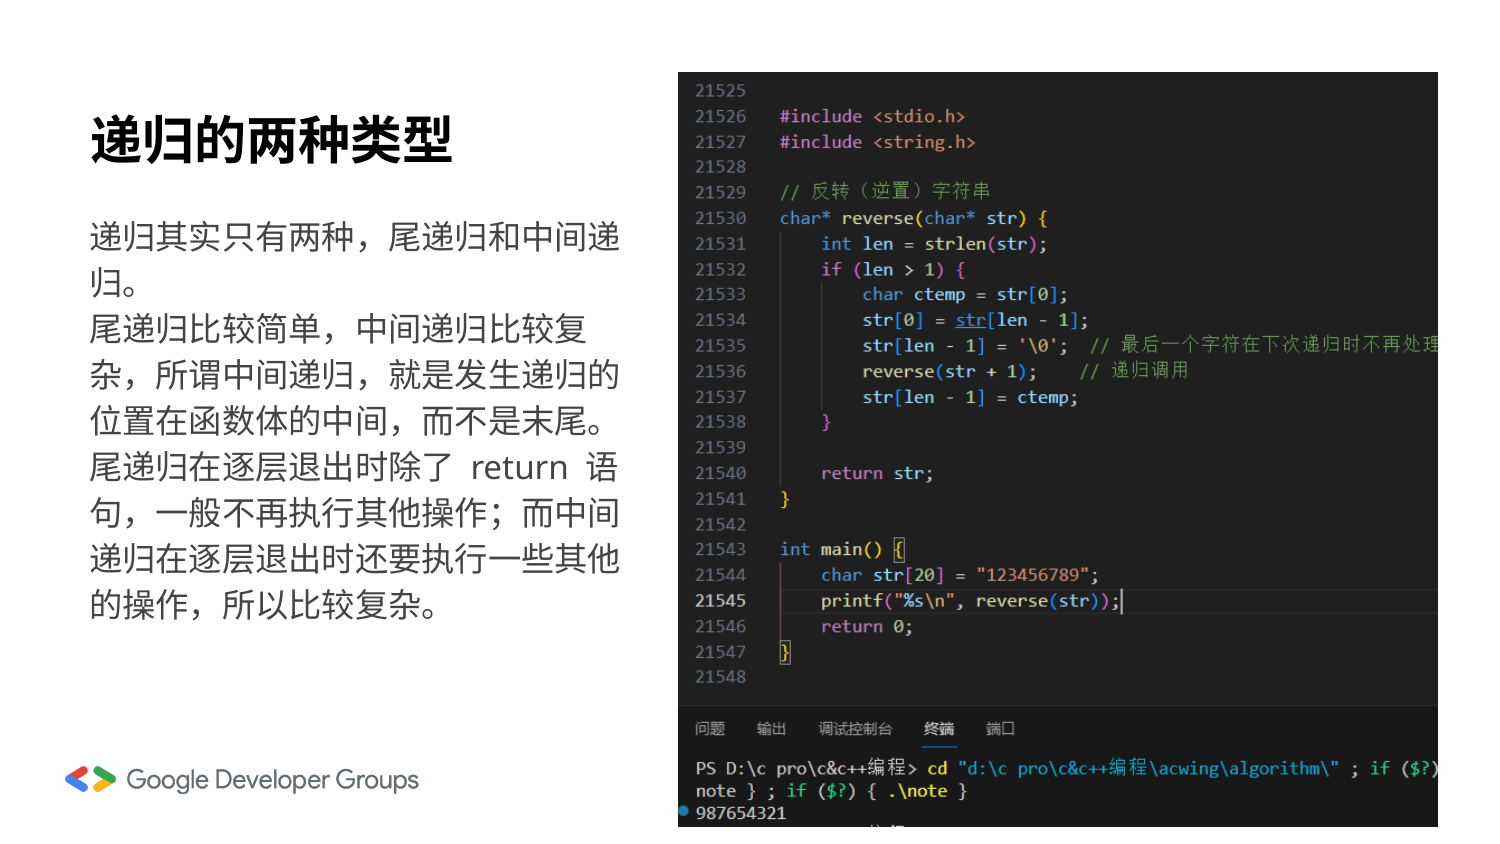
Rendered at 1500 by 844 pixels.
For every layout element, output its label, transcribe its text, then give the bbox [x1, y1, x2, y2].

picture [678, 72, 1438, 827]
title 递归的两种类型 [75, 61, 659, 186]
list 递归其实只有两种，尾递归和中间递归。 尾递归比较简单，中间递归比较复杂，所谓中间递归，就是发生递归的位置在函数体的中间，而不是末尾。 尾递归在逐层退出时除了 return 语句，一般不再执行其他操作；而中间递归在逐层退出时还要执行一些其他的操作，所以比较复杂。 [53, 195, 659, 736]
picture [64, 766, 419, 794]
